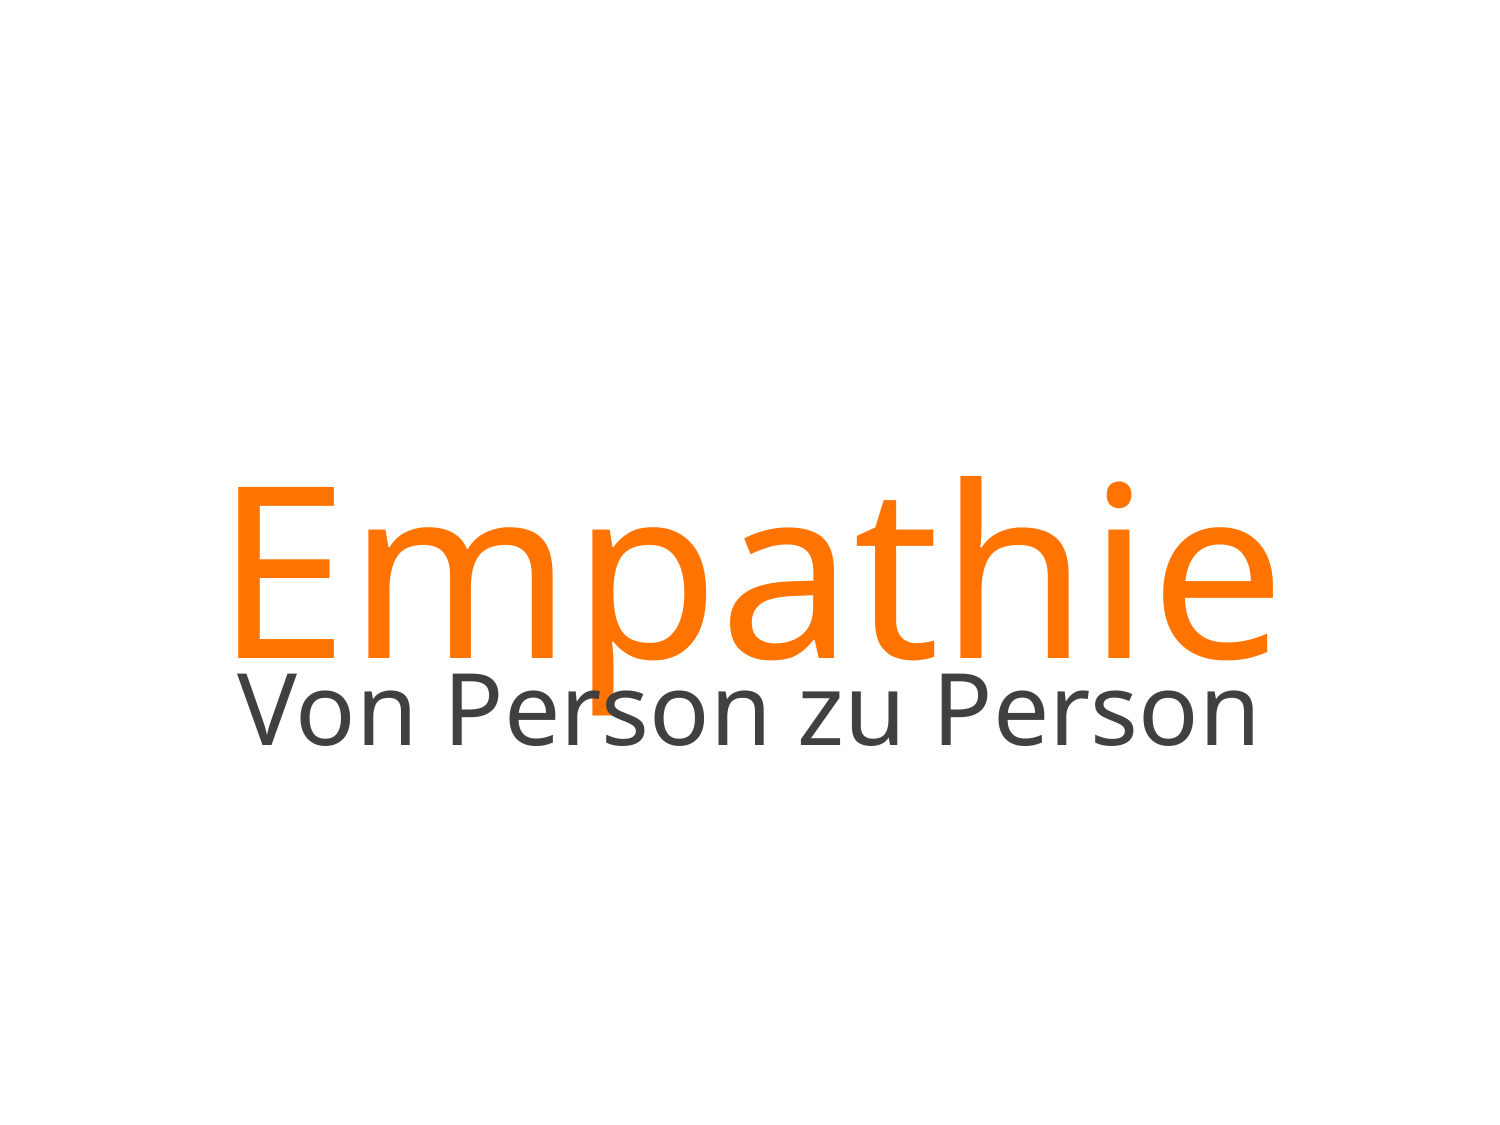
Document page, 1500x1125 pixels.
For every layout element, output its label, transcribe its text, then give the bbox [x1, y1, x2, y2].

list Von Person zu Person [159, 645, 1341, 799]
title Empathie [159, 444, 1341, 645]
